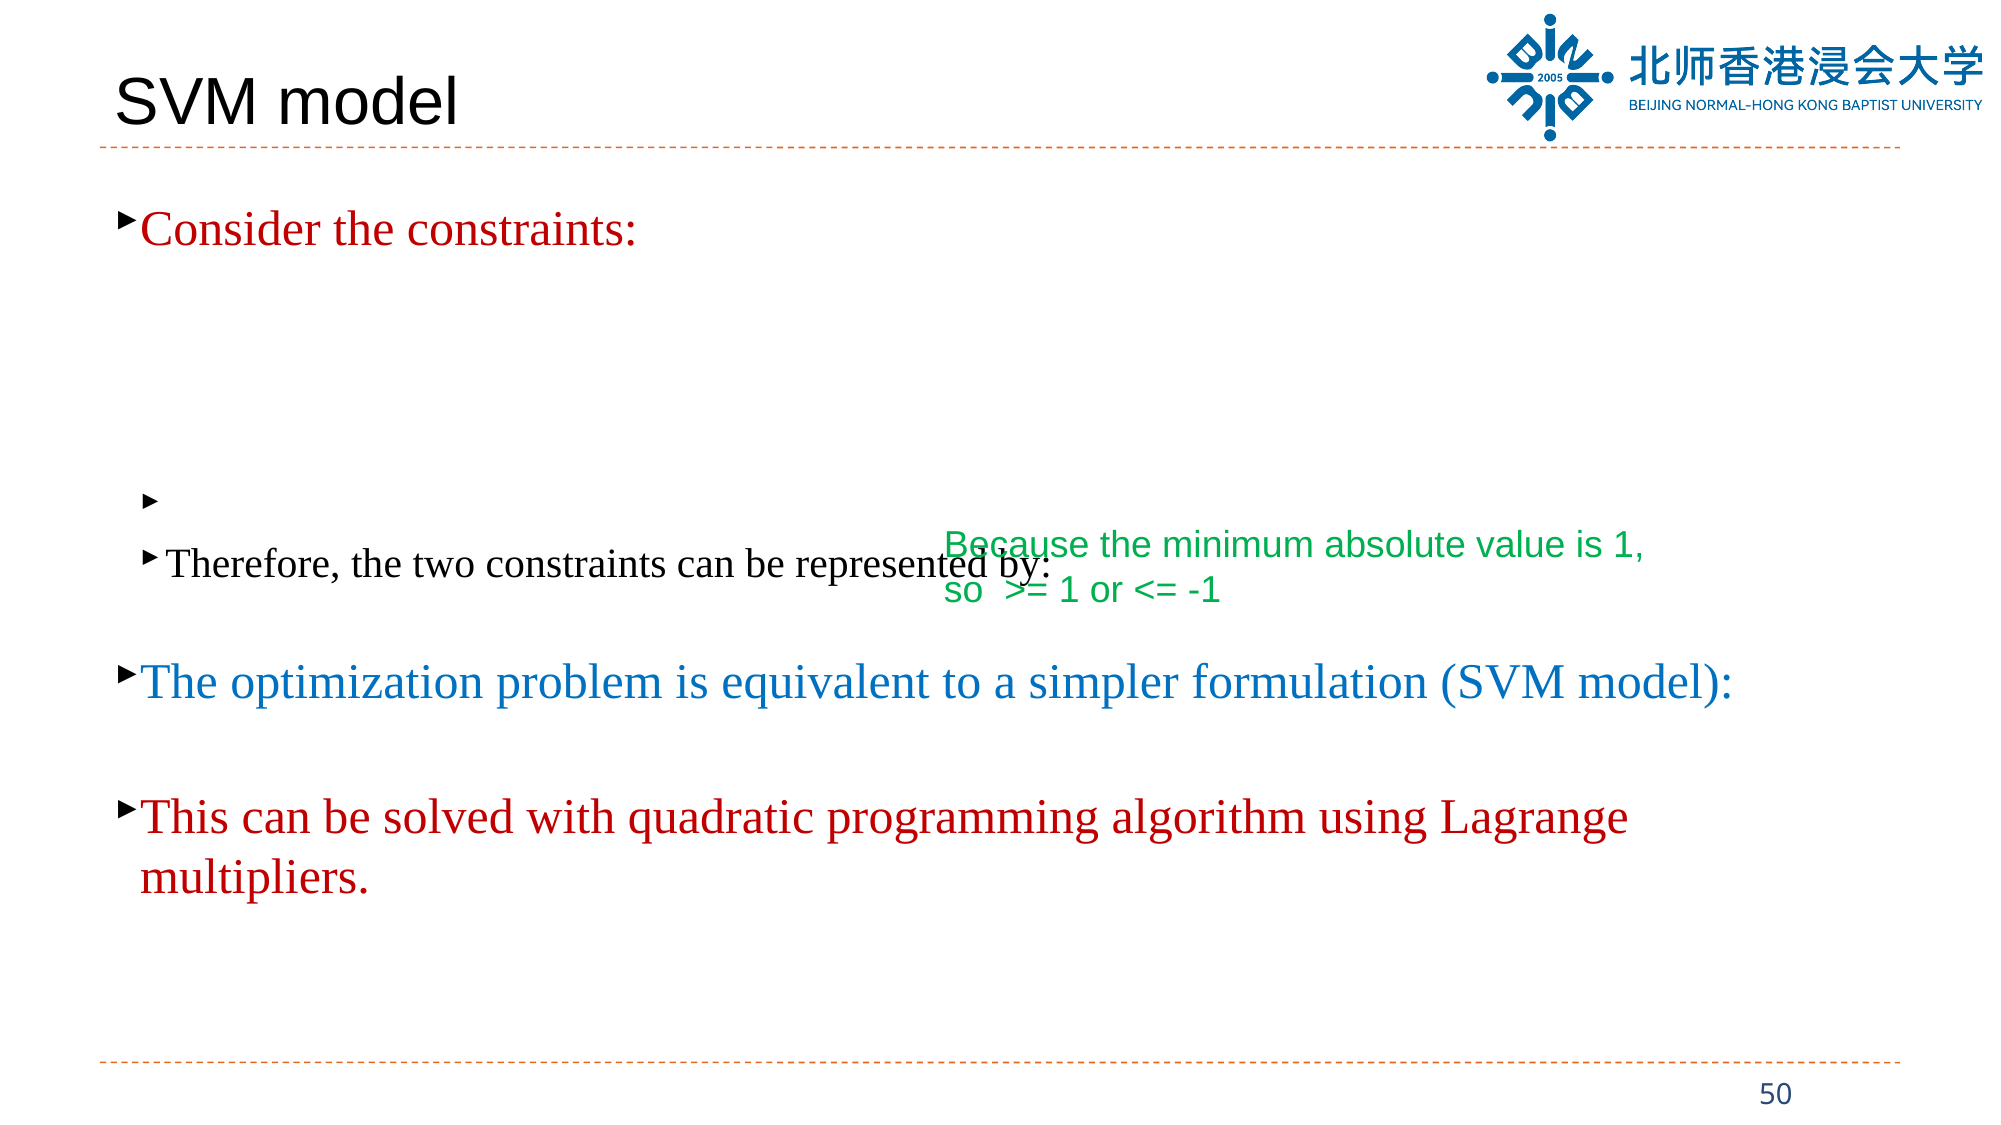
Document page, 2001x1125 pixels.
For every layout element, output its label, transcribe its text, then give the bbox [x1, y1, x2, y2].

title SVM model [99, 24, 1900, 146]
picture [1469, 0, 2000, 156]
